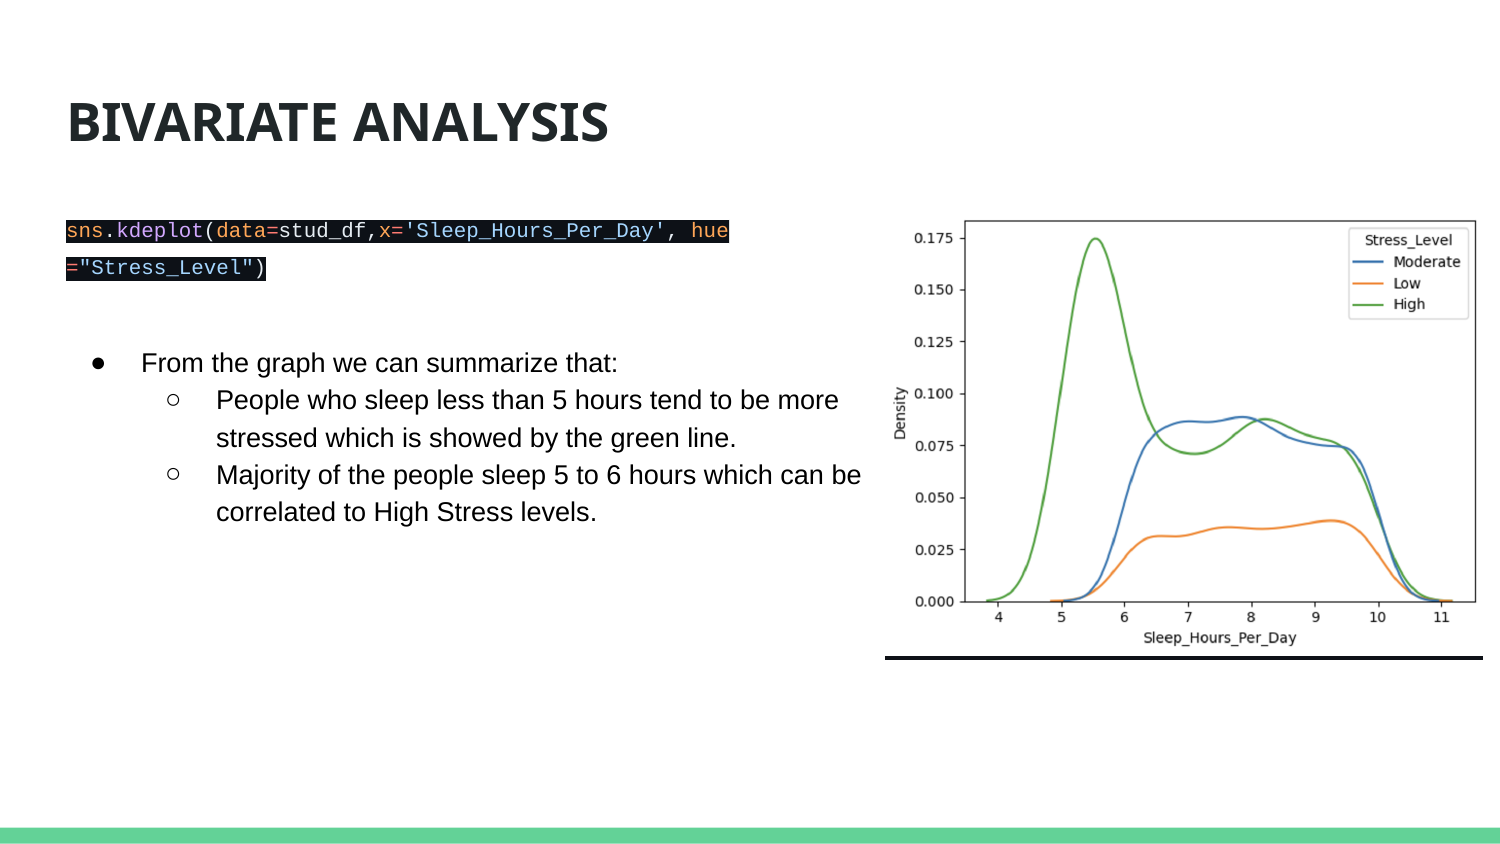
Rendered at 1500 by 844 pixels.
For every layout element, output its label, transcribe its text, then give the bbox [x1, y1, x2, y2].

list sns.kdeplot(data=stud_df,x='Sleep_Hours_Per_Day', hue ="Stress_Level") From the graph we can summarize that: People who sleep less than 5 hours tend to be more stressed which is showed by the green line. Majority of the people sleep 5 to 6 hours which can be correlated to High Stress levels. [51, 189, 900, 750]
picture [884, 211, 1483, 661]
title BIVARIATE ANALYSIS [51, 72, 1449, 167]
